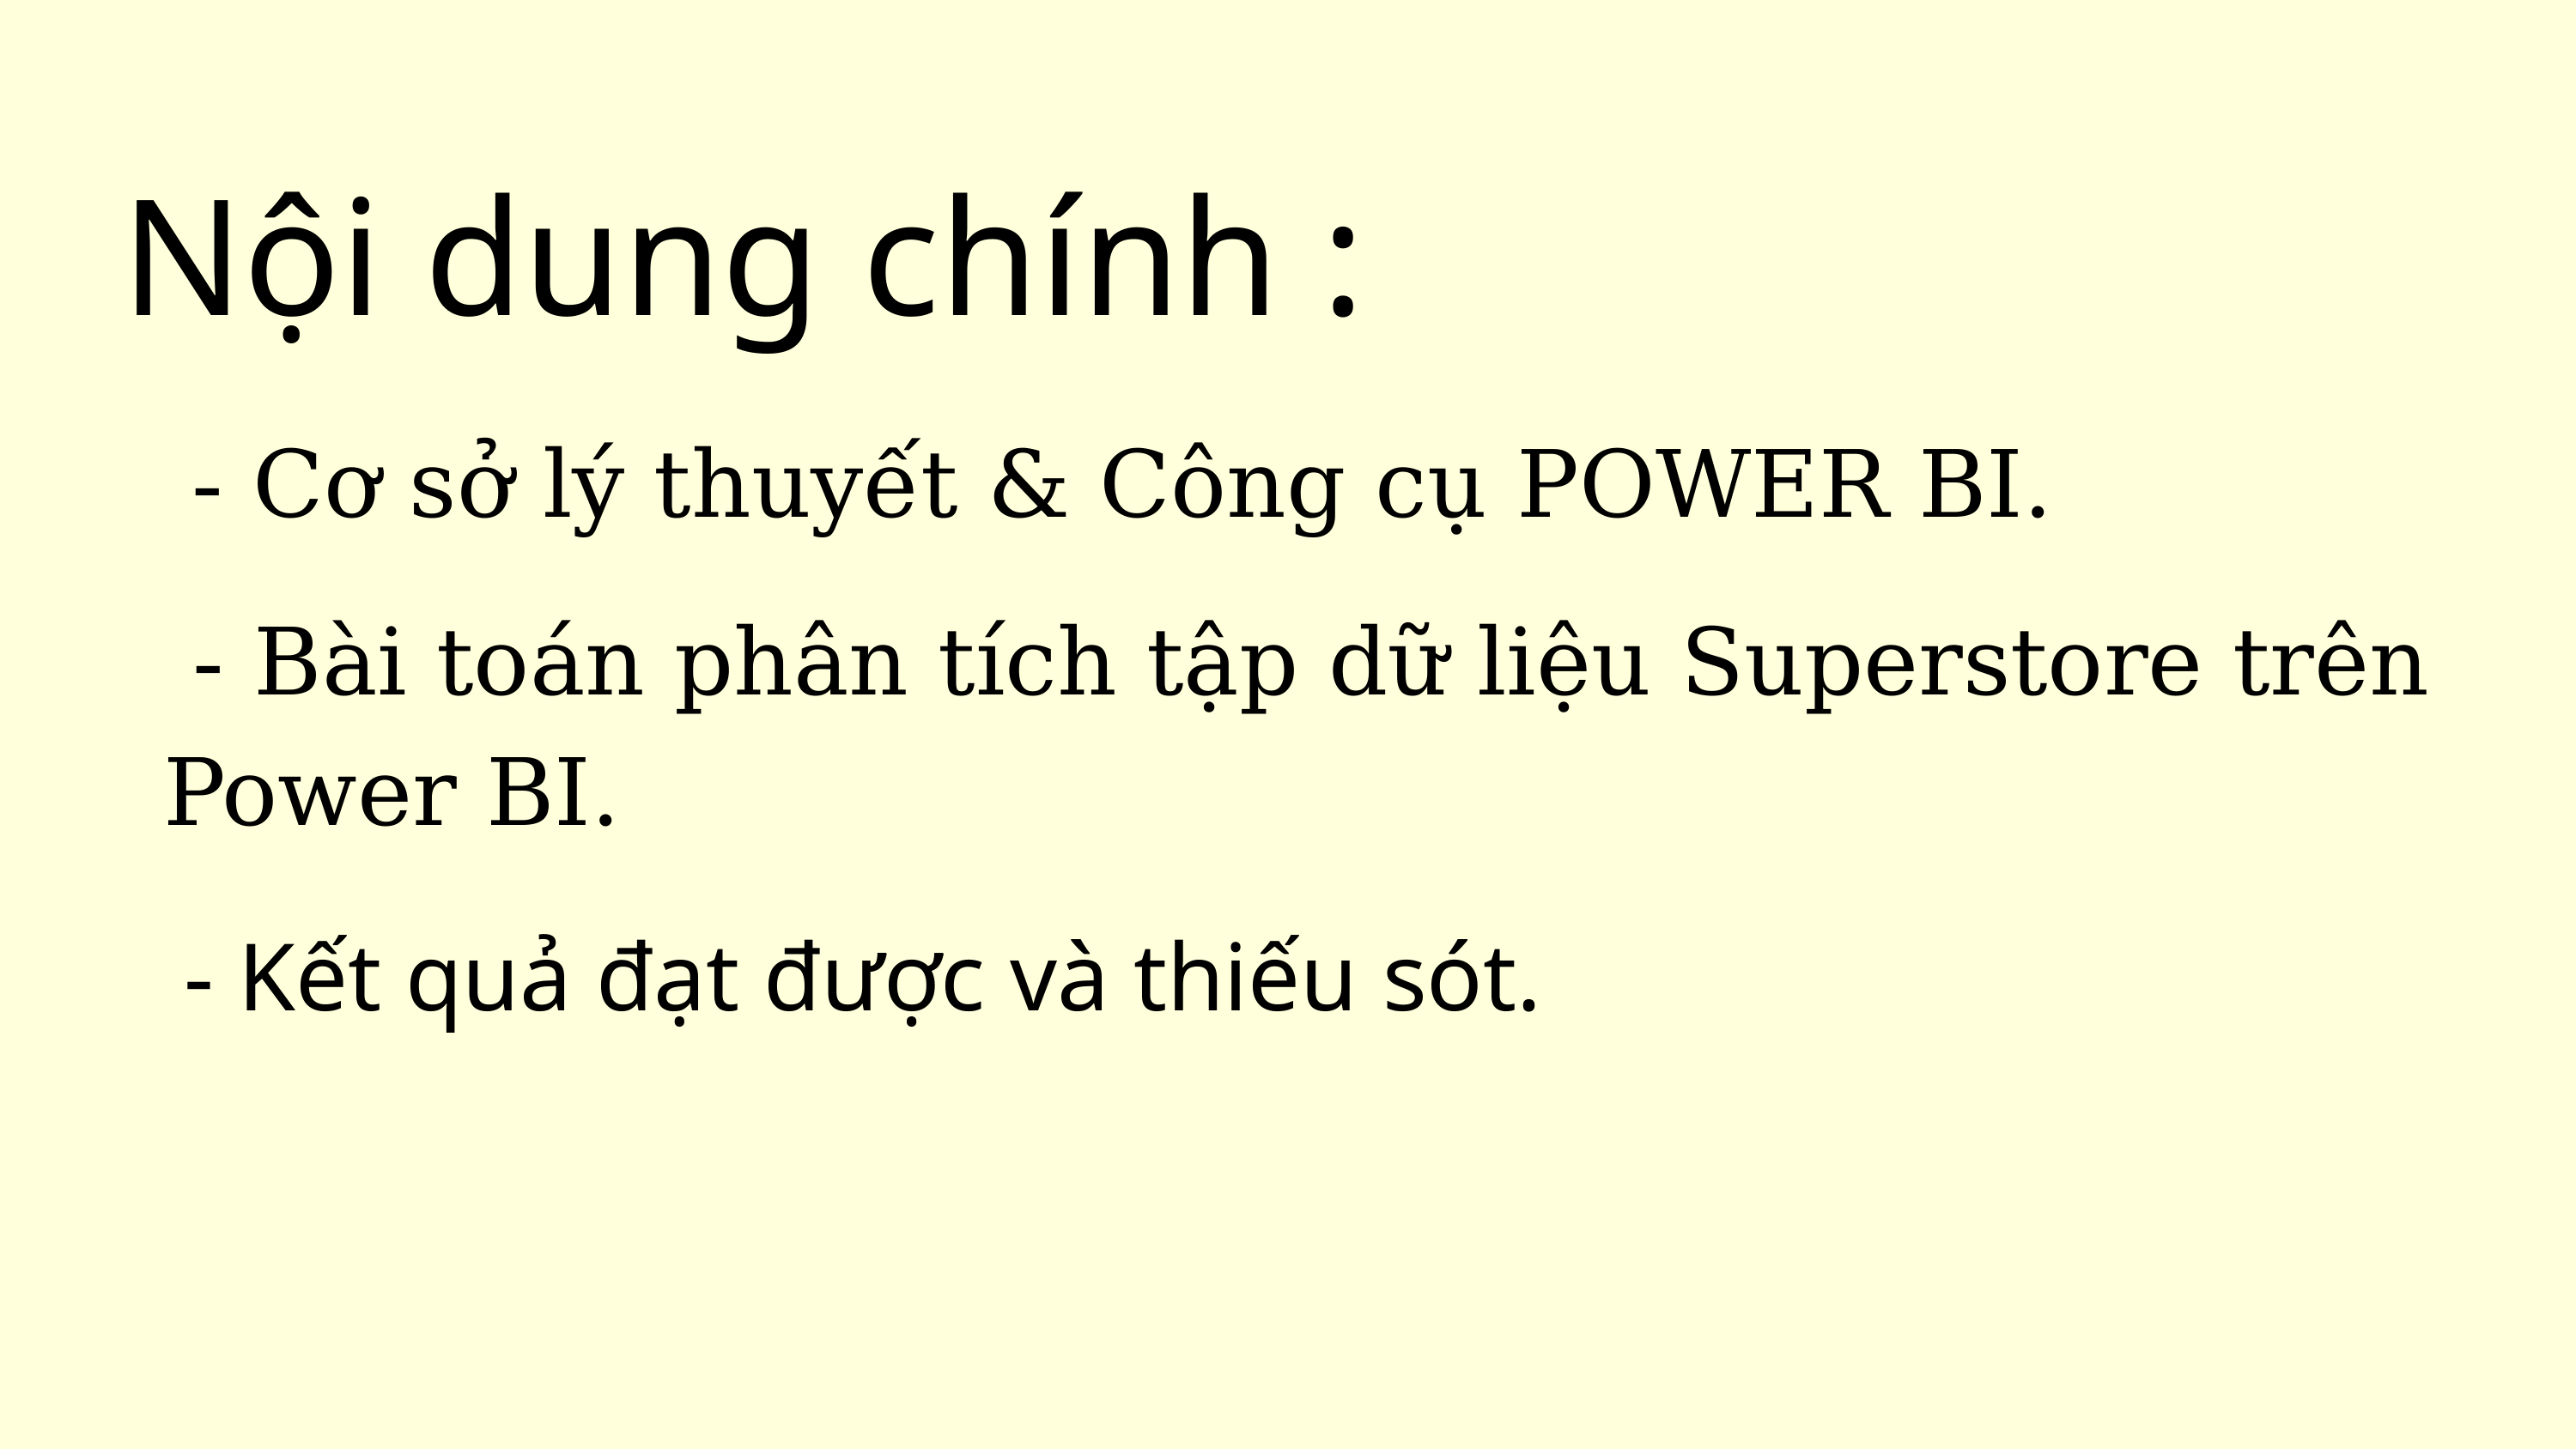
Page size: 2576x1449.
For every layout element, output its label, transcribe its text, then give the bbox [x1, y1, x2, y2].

text_box Nội dung chính : [0, 122, 1557, 348]
text_box - Bài toán phân tích tập dữ liệu Superstore trên Power BI. [163, 583, 2576, 974]
text_box - Kết quả đạt được và thiếu sót. [115, 768, 1612, 1029]
text_box - Cơ sở lý thuyết & Công cụ POWER BI. [0, 405, 2312, 537]
